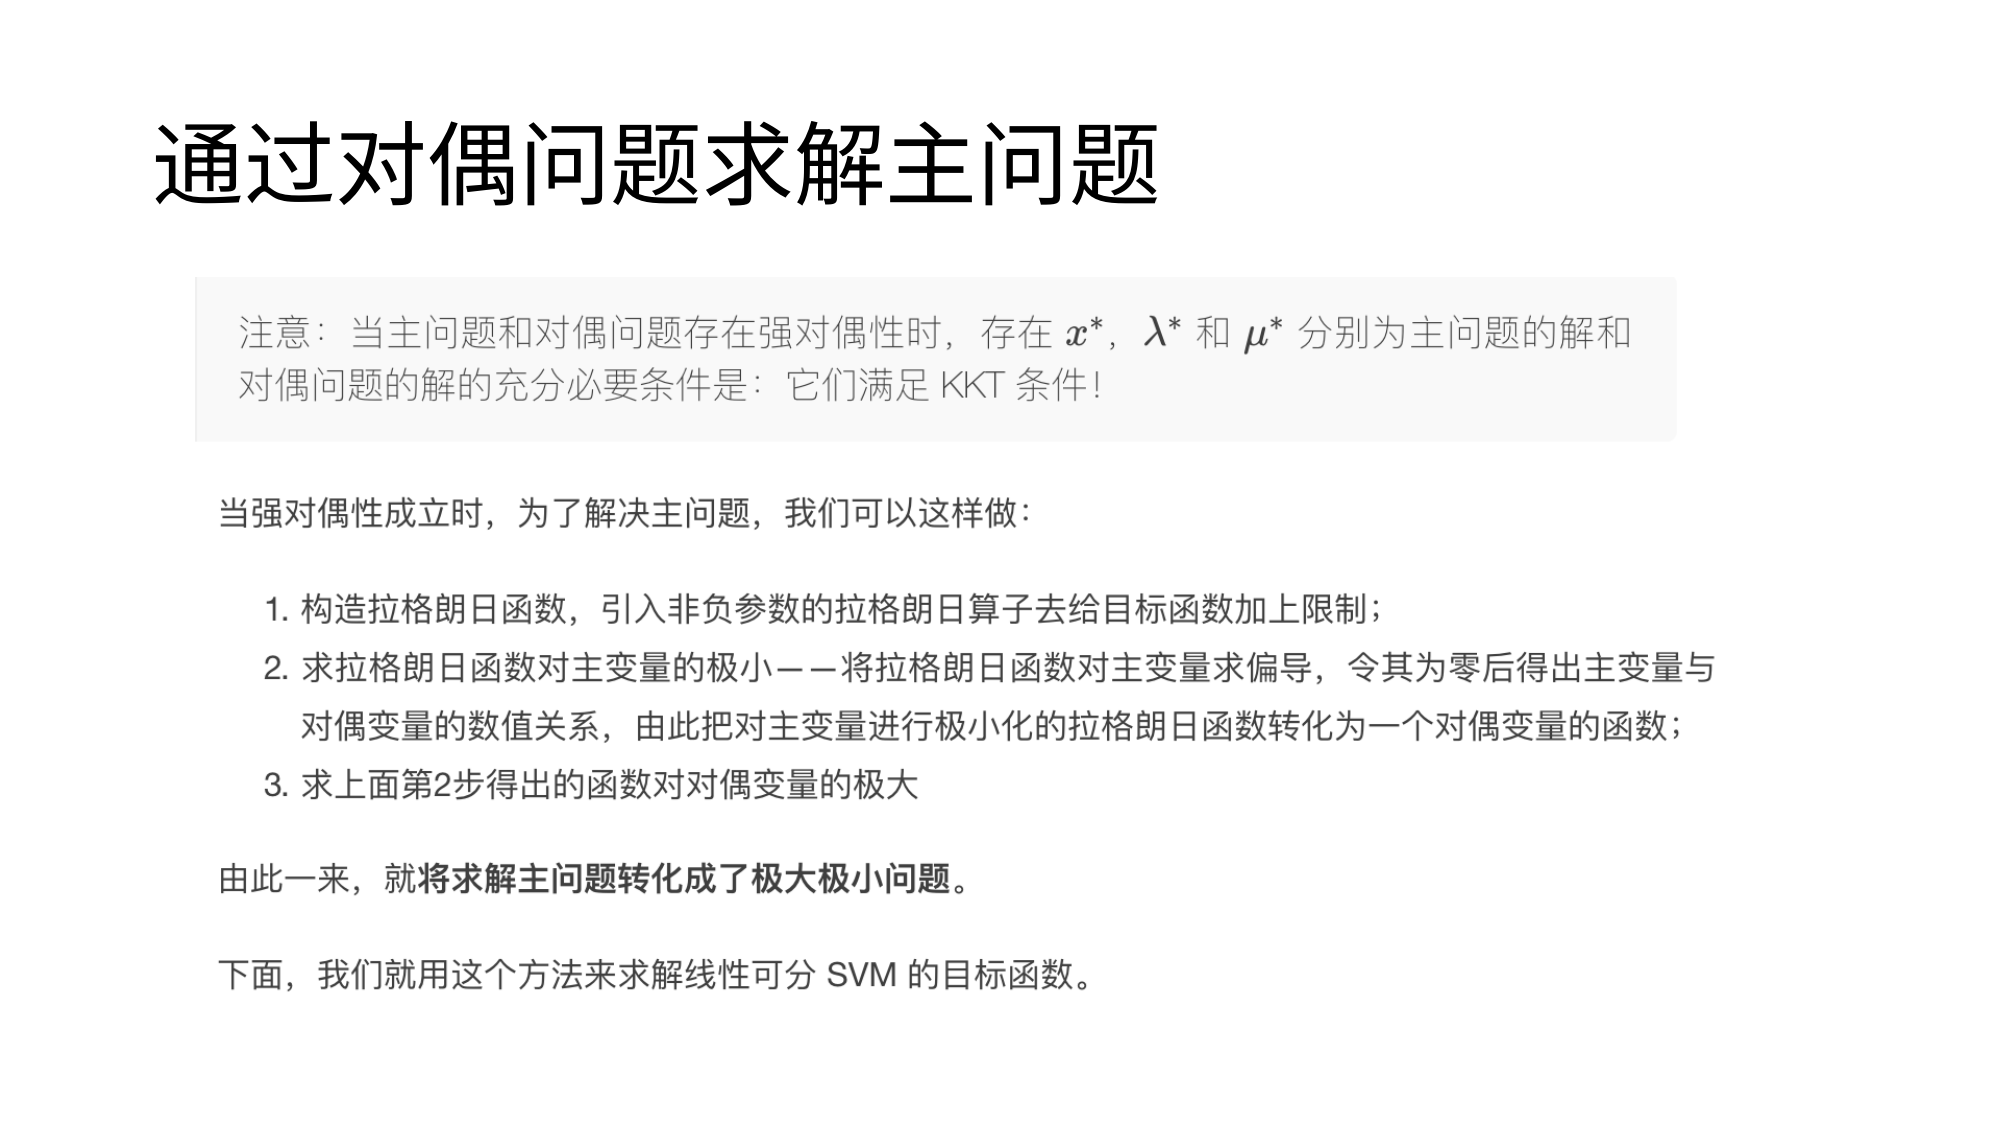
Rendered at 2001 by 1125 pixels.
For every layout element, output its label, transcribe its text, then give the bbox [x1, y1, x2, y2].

picture [195, 465, 1748, 1029]
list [195, 277, 1681, 449]
title 通过对偶问题求解主问题 [137, 59, 1863, 278]
